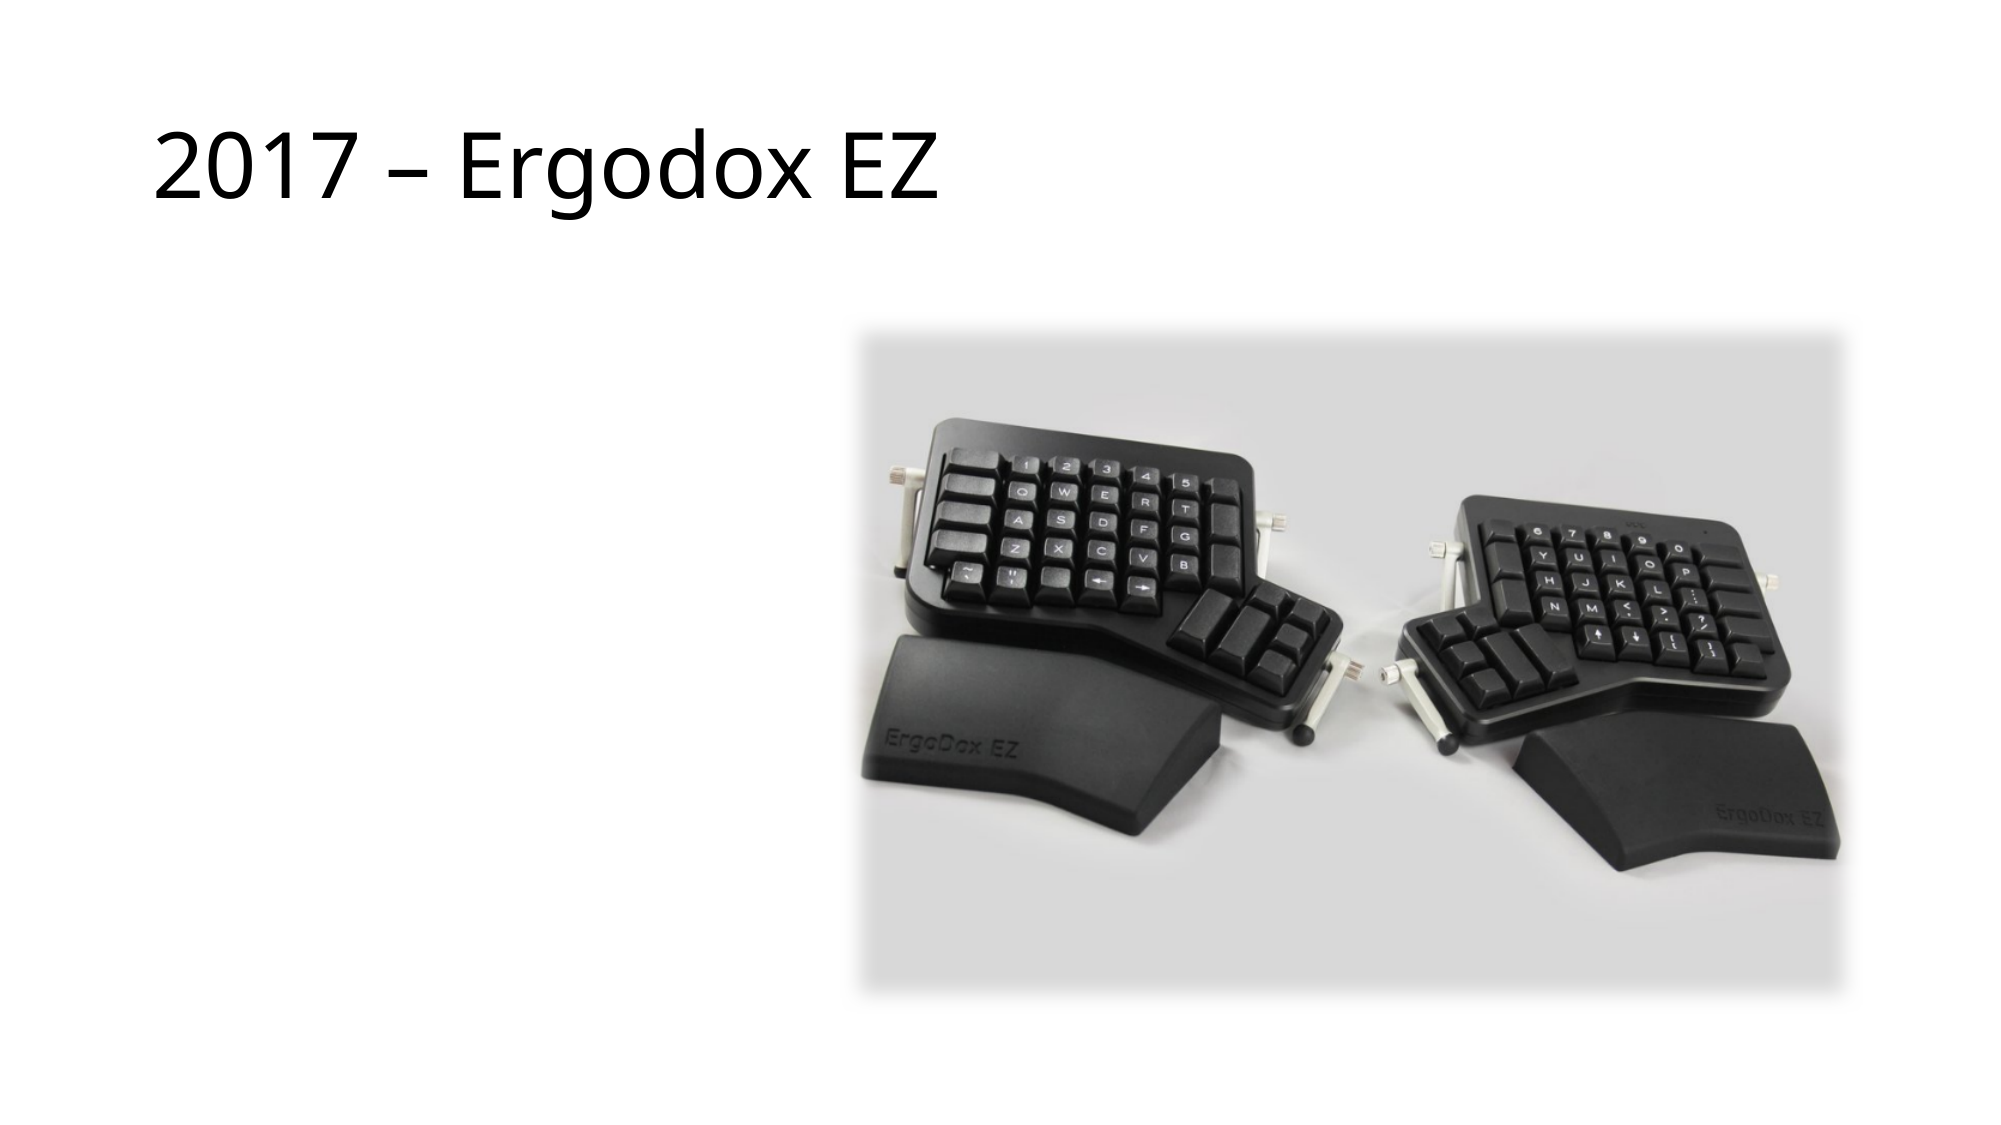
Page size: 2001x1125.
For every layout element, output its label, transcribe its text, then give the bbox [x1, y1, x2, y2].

title 2017 – Ergodox EZ [137, 59, 1863, 278]
picture [839, 312, 1863, 1014]
